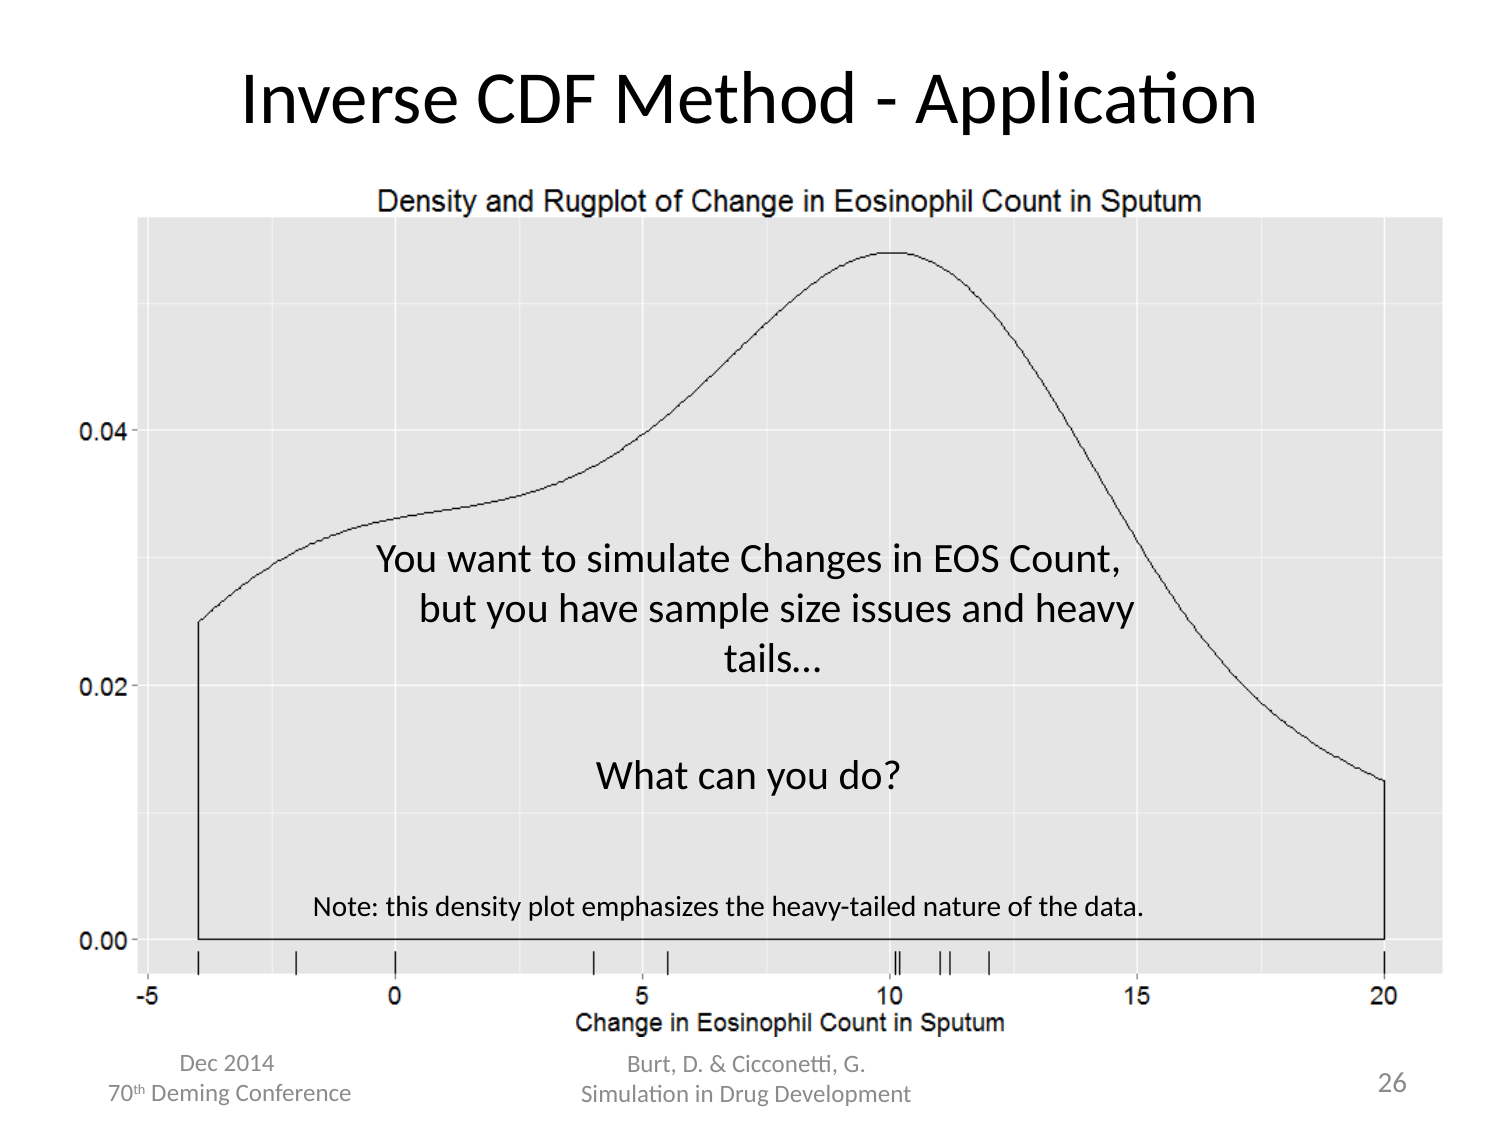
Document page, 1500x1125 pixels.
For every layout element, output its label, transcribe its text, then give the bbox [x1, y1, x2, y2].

title Inverse CDF Method - Application [75, 23, 1425, 164]
picture [46, 180, 1444, 1037]
